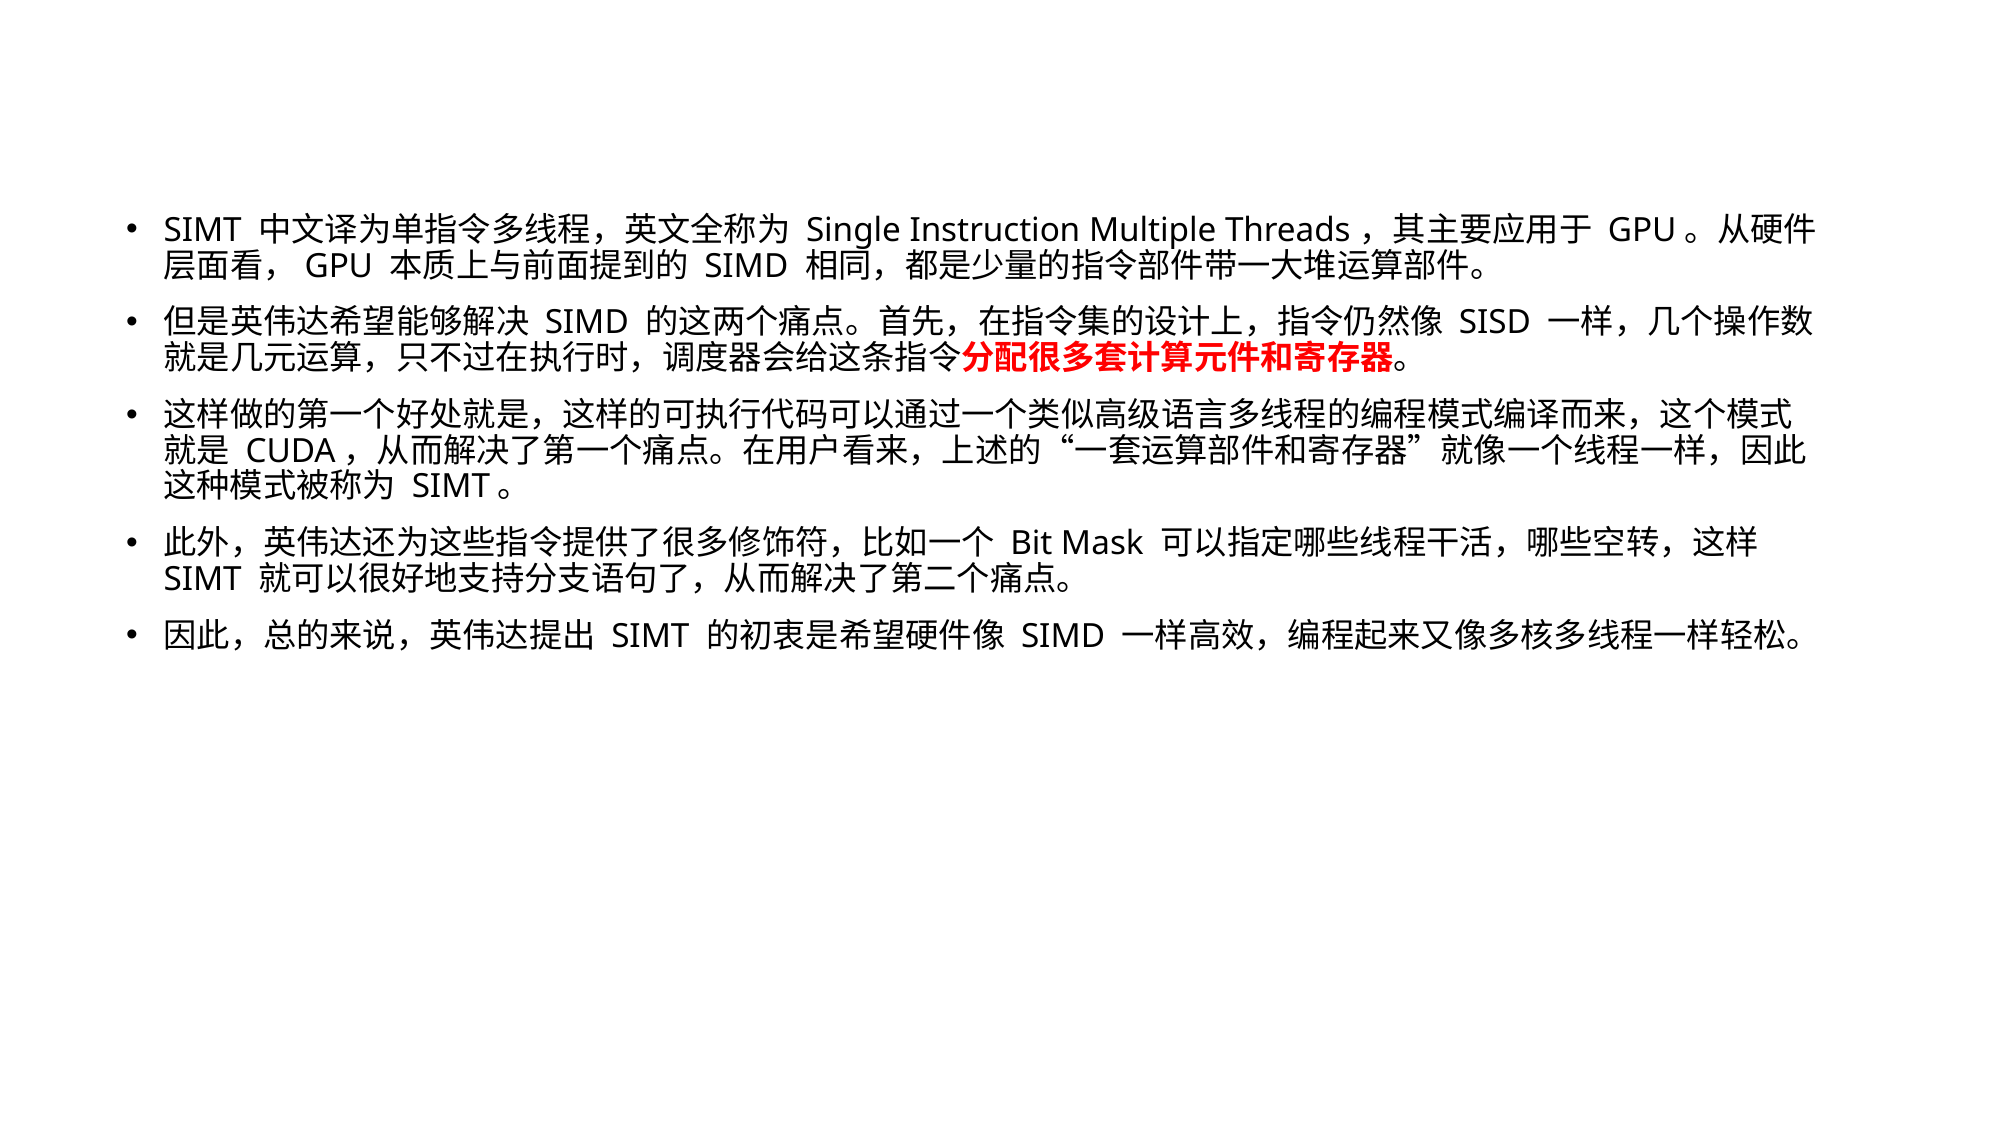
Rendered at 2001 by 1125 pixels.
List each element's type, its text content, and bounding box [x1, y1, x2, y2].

list SIMT 中文译为单指令多线程，英文全称为 Single Instruction Multiple Threads，其主要应用于 GPU。从硬件层面看，GPU 本质上与前面提到的 SIMD 相同，都是少量的指令部件带一大堆运算部件。 但是英伟达希望能够解决 SIMD 的这两个痛点。首先，在指令集的设计上，指令仍然像 SISD 一样，几个操作数就是几元运算，只不过在执行时，调度器会给这条指令分配很多套计算元件和寄存器。 这样做的第一个好处就是，这样的可执行代码可以通过一个类似高级语言多线程的编程模式编译而来，这个模式就是 CUDA，从而解决了第一个痛点。在用户看来，上述的“一套运算部件和寄存器”就像一个线程一样，因此这种模式被称为 SIMT。 此外，英伟达还为这些指令提供了很多修饰符，比如一个 Bit Mask 可以指定哪些线程干活，哪些空转，这样 SIMT 就可以很好地支持分支语句了，从而解决了第二个痛点。 因此，总的来说，英伟达提出 SIMT 的初衷是希望硬件像 SIMD 一样高效，编程起来又像多核多线程一样轻松。 [111, 205, 1837, 687]
